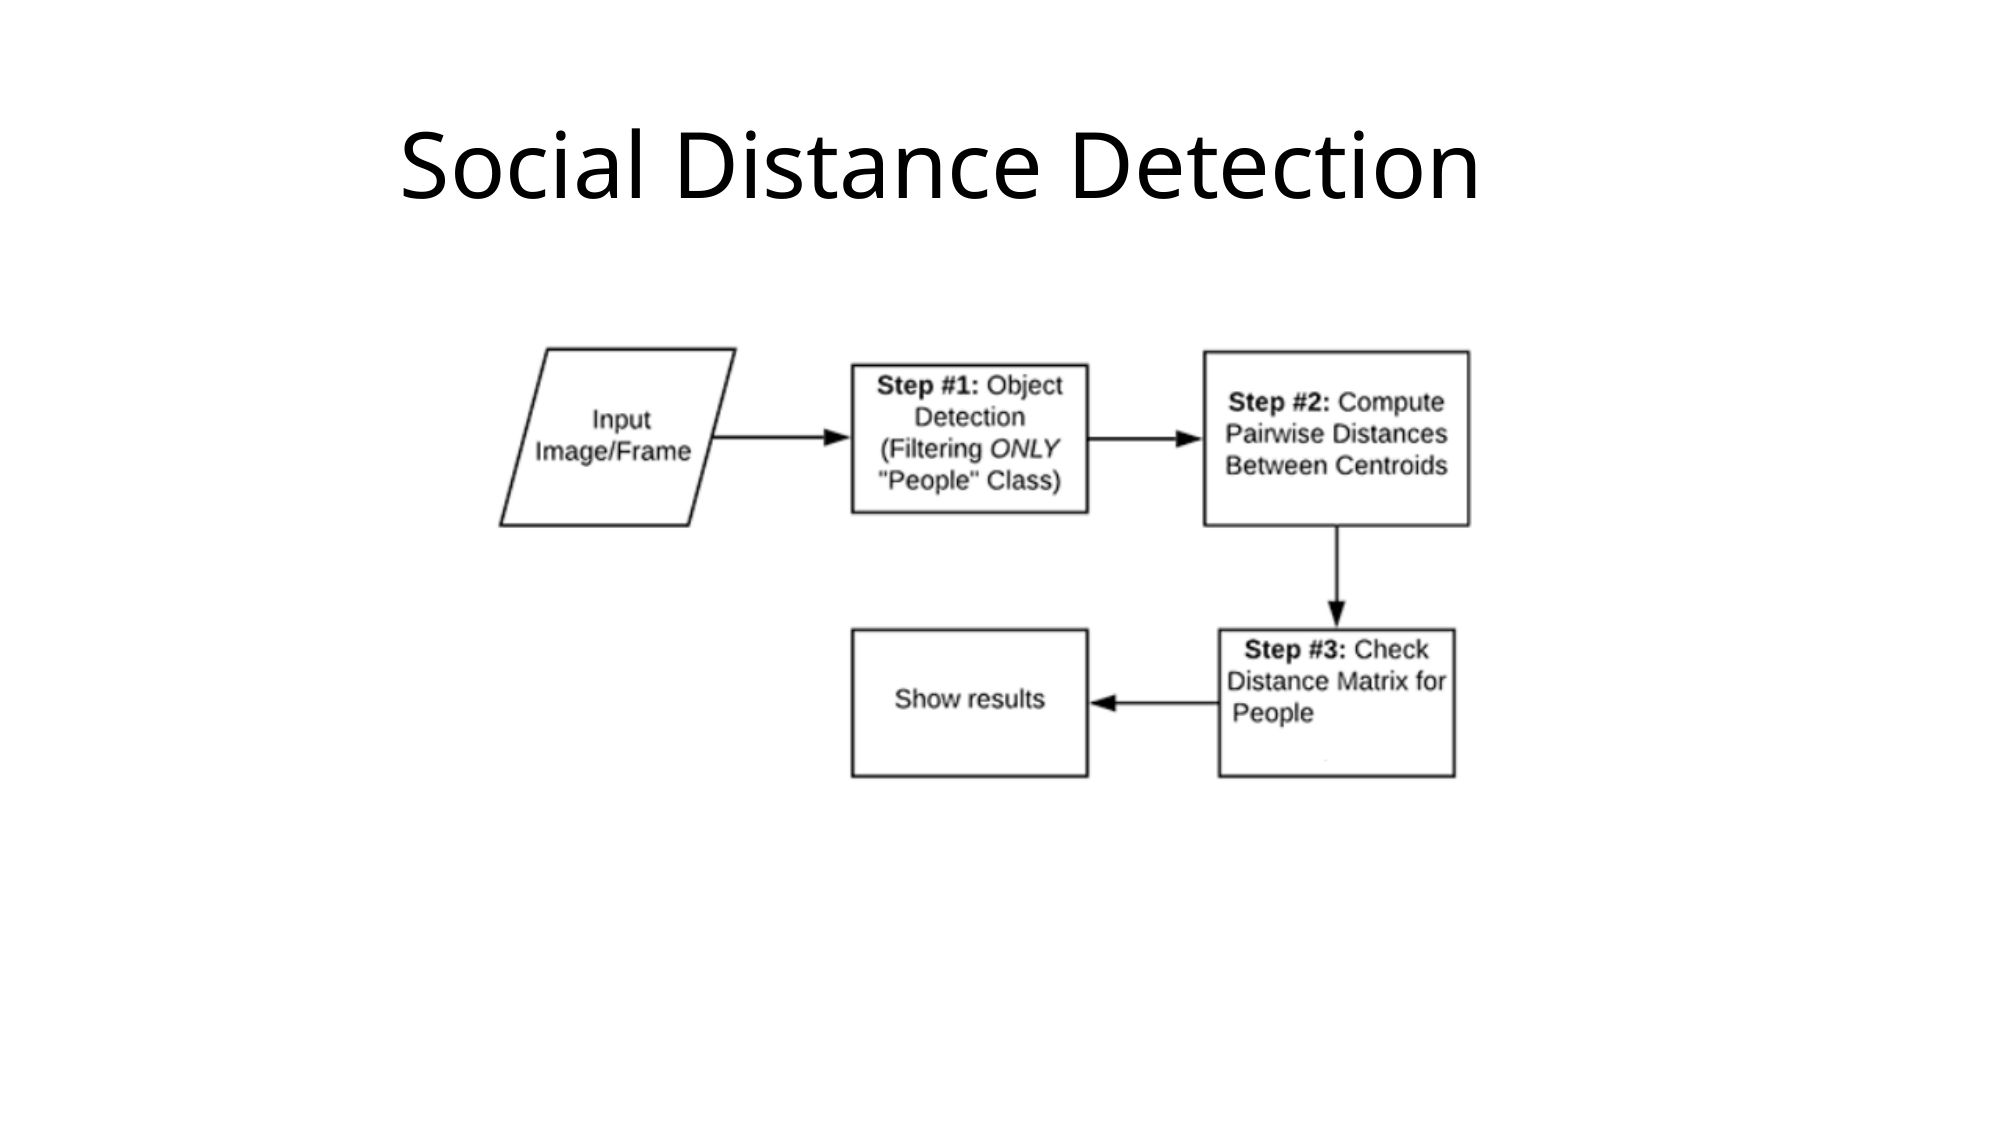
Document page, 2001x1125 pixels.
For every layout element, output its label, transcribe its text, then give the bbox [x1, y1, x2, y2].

title Social Distance Detection [385, 59, 1677, 278]
picture [486, 318, 1514, 807]
